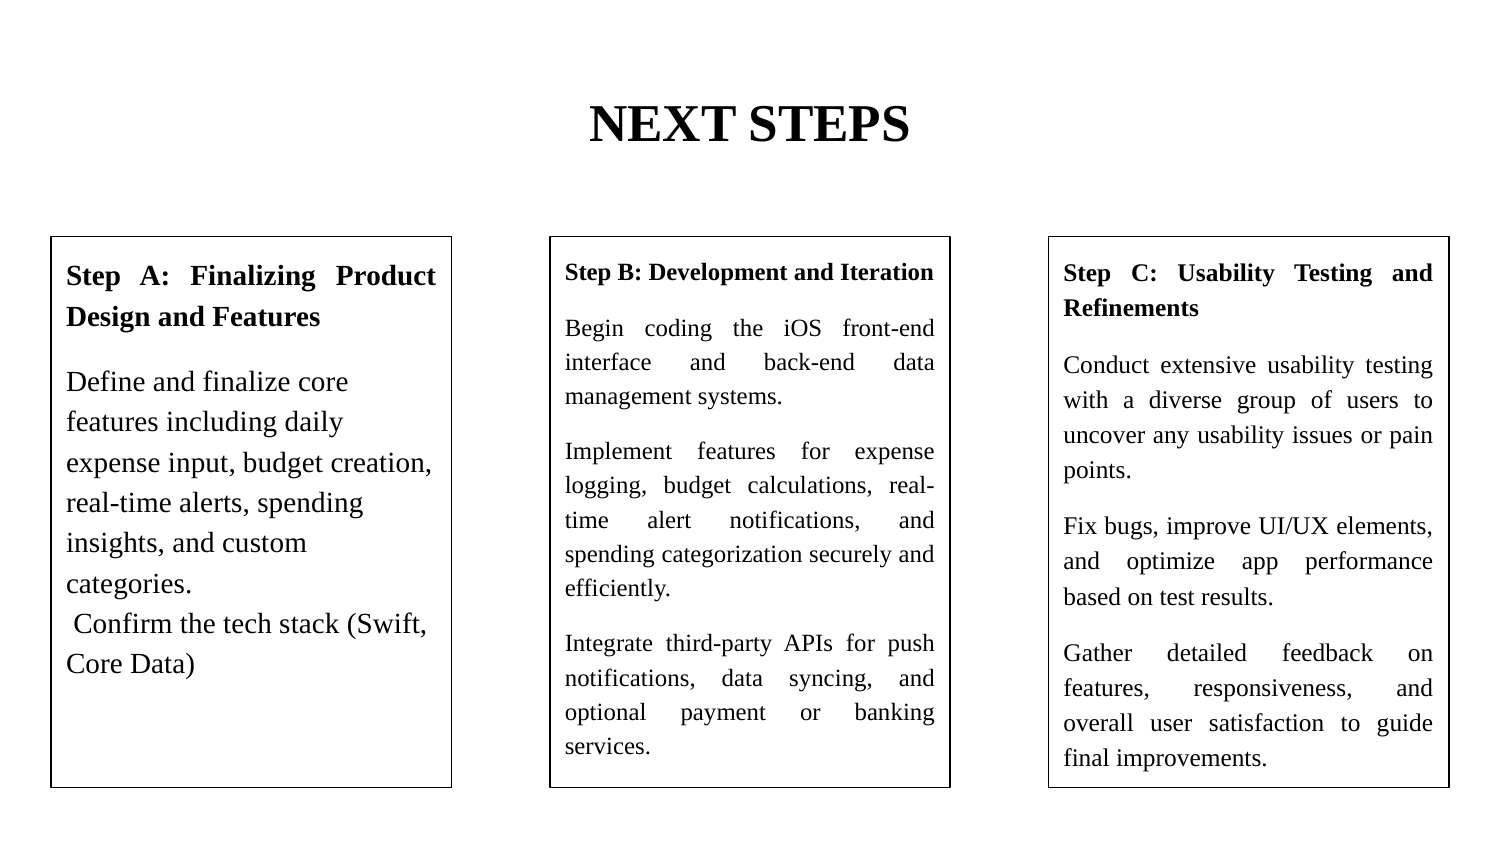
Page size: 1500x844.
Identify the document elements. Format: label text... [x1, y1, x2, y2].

list Step B: Development and Iteration Begin coding the iOS front-end interface and back-end data management systems. Implement features for expense logging, budget calculations, real-time alert notifications, and spending categorization securely and efficiently. Integrate third-party APIs for push notifications, data syncing, and optional payment or banking services. [549, 236, 951, 788]
list Step C: Usability Testing and Refinements Conduct extensive usability testing with a diverse group of users to uncover any usability issues or pain points. Fix bugs, improve UI/UX elements, and optimize app performance based on test results. Gather detailed feedback on features, responsiveness, and overall user satisfaction to guide final improvements. [1048, 236, 1449, 788]
list Step A: Finalizing Product Design and Features Define and finalize core features including daily expense input, budget creation, real-time alerts, spending insights, and custom categories. Confirm the tech stack (Swift, Core Data) [51, 236, 452, 788]
title NEXT STEPS [51, 72, 1449, 167]
